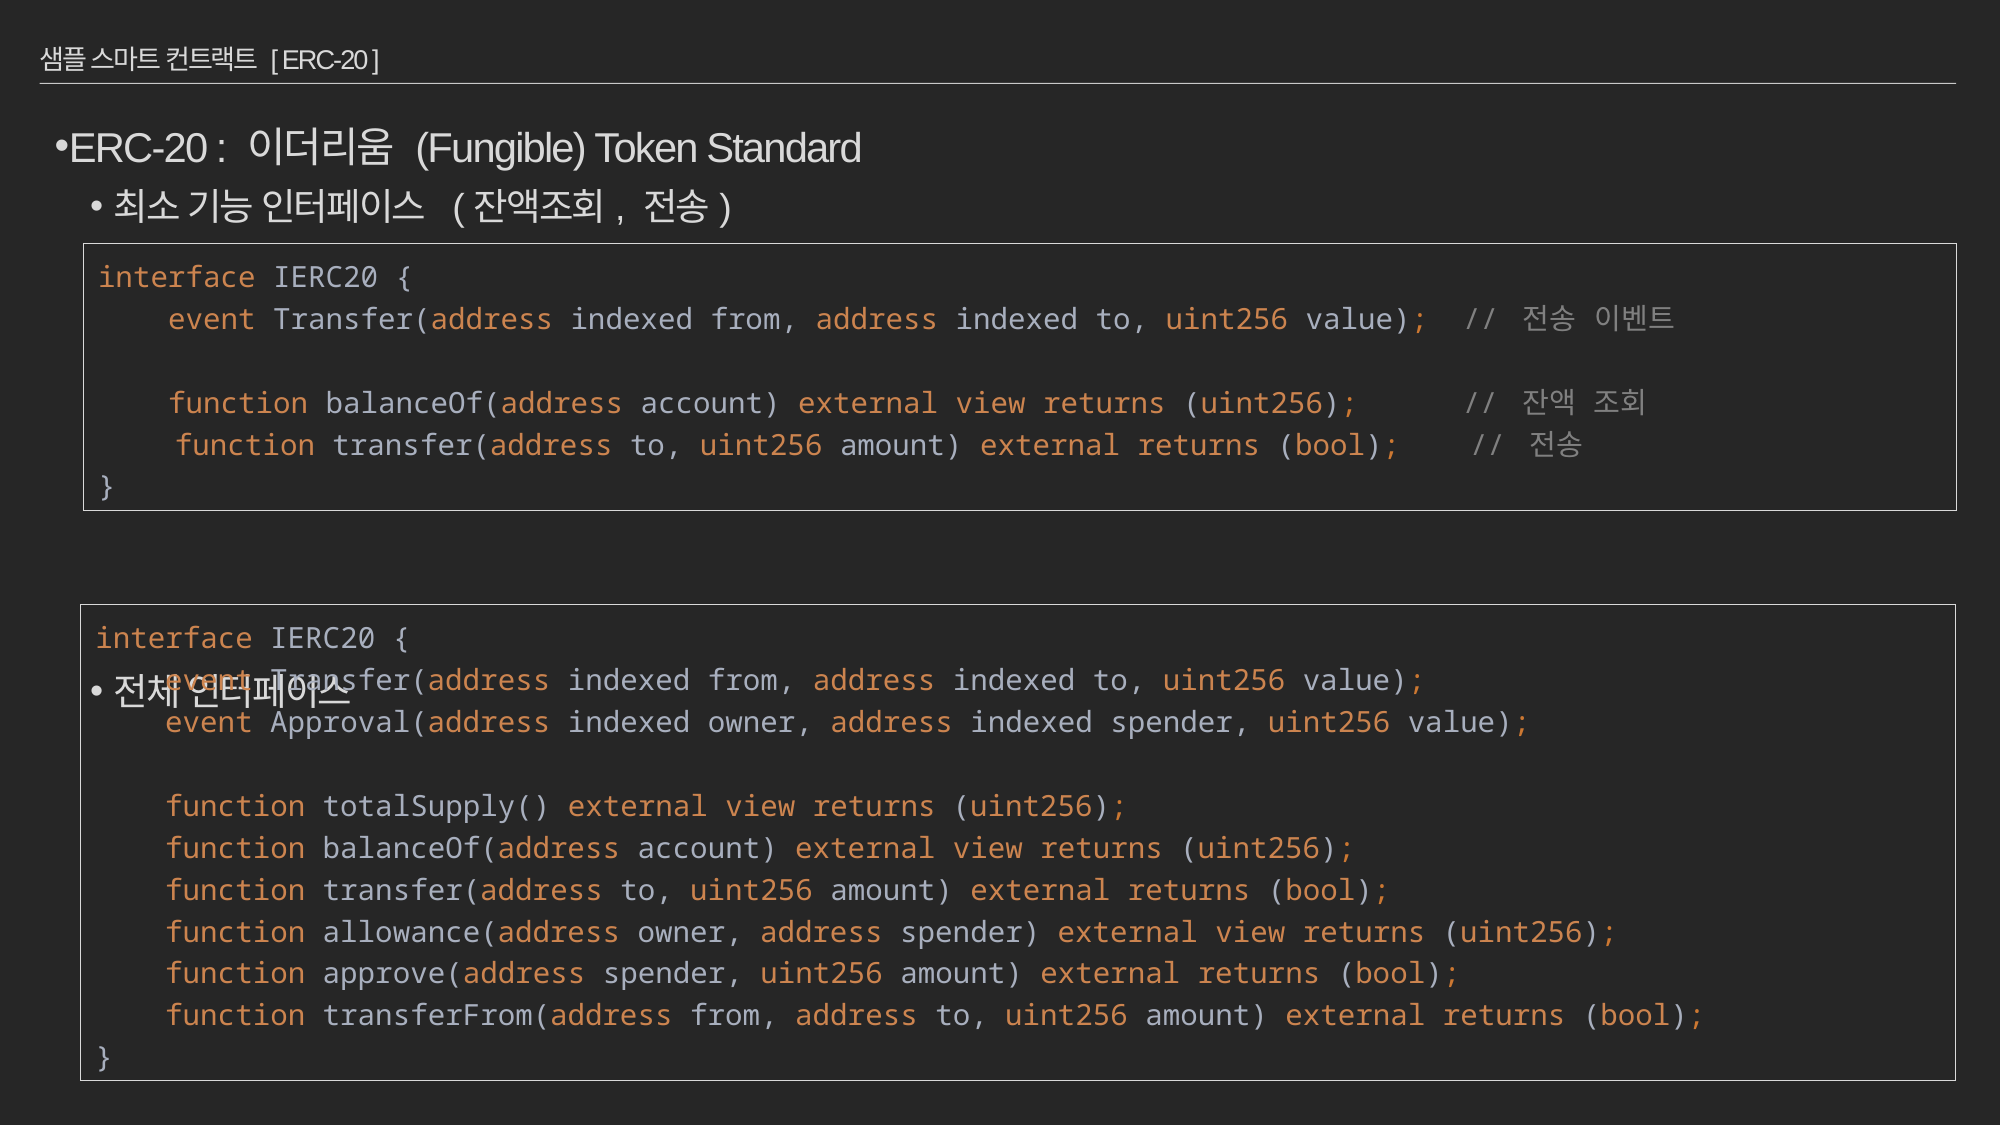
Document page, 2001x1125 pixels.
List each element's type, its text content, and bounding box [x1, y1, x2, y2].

list ERC-20 : 이더리움 (Fungible) Token Standard 최소 기능 인터페이스 (잔액조회, 전송) 전체 인터페이스 [39, 110, 1957, 1106]
text_box interface IERC20 { event Transfer(address indexed from, address indexed to, uint256 value); event Approval(address indexed owner, address indexed spender, uint256 value); function totalSupply() external view returns (uint256); function balanceOf(address account) external view returns (uint256); function transfer(address to, uint256 amount) external returns (bool); function allowance(address owner, address spender) external view returns (uint256); function approve(address spender, uint256 amount) external returns (bool); function transferFrom(address from, address to, uint256 amount) external returns (bool); } [80, 604, 1956, 1081]
title 샘플 스마트 컨트랙트 [ ERC-20 ] [39, 31, 1961, 84]
text_box interface IERC20 { event Transfer(address indexed from, address indexed to, uint256 value); // 전송 이벤트 function balanceOf(address account) external view returns (uint256); // 잔액 조회 function transfer(address to, uint256 amount) external returns (bool); // 전송 } [83, 243, 1957, 511]
